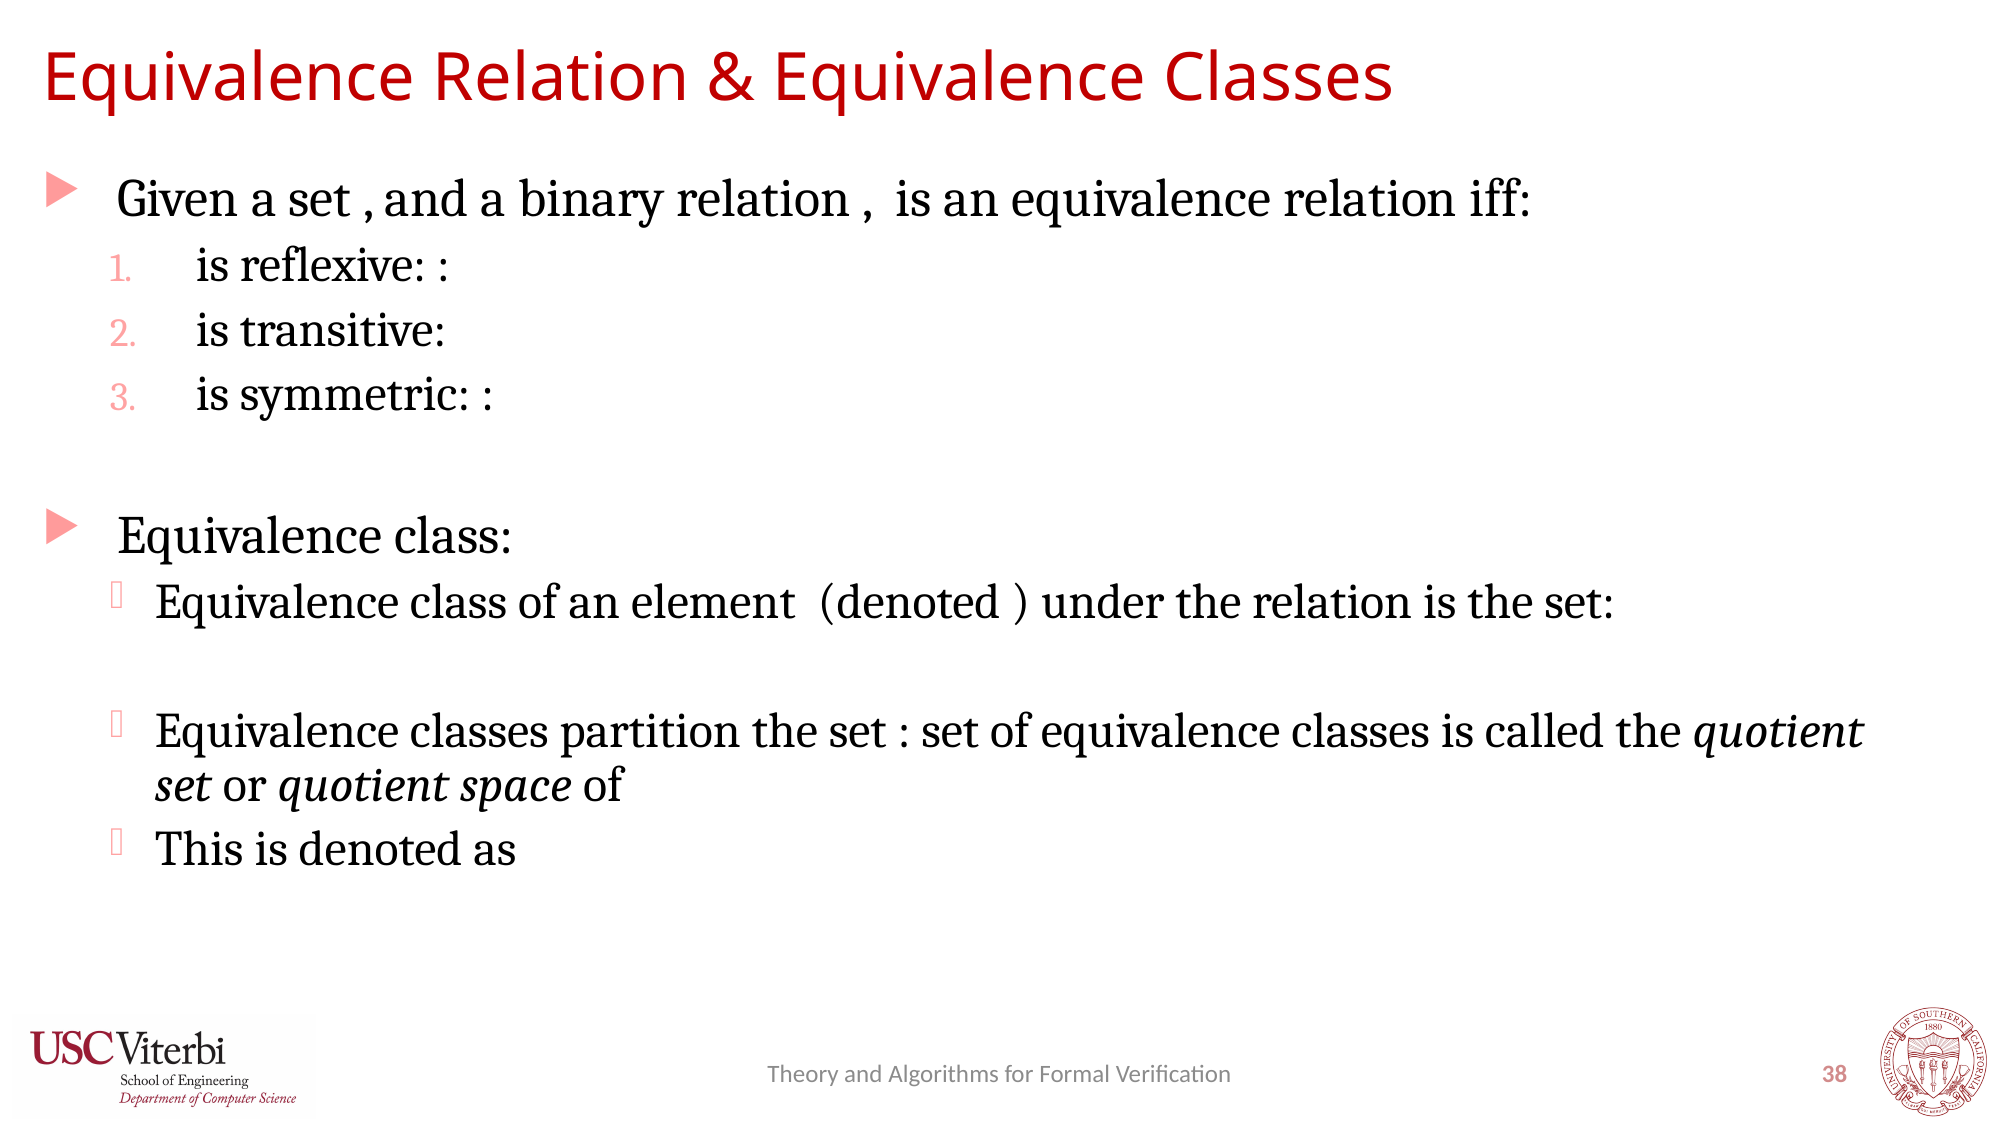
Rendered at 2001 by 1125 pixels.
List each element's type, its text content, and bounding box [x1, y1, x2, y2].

picture [12, 1014, 316, 1119]
footer Theory and Algorithms for Formal Verification [662, 1042, 1338, 1103]
title Equivalence Relation & Equivalence Classes [27, 18, 1819, 141]
slide_number 38 [1684, 1042, 1863, 1103]
picture [1879, 1002, 1988, 1119]
